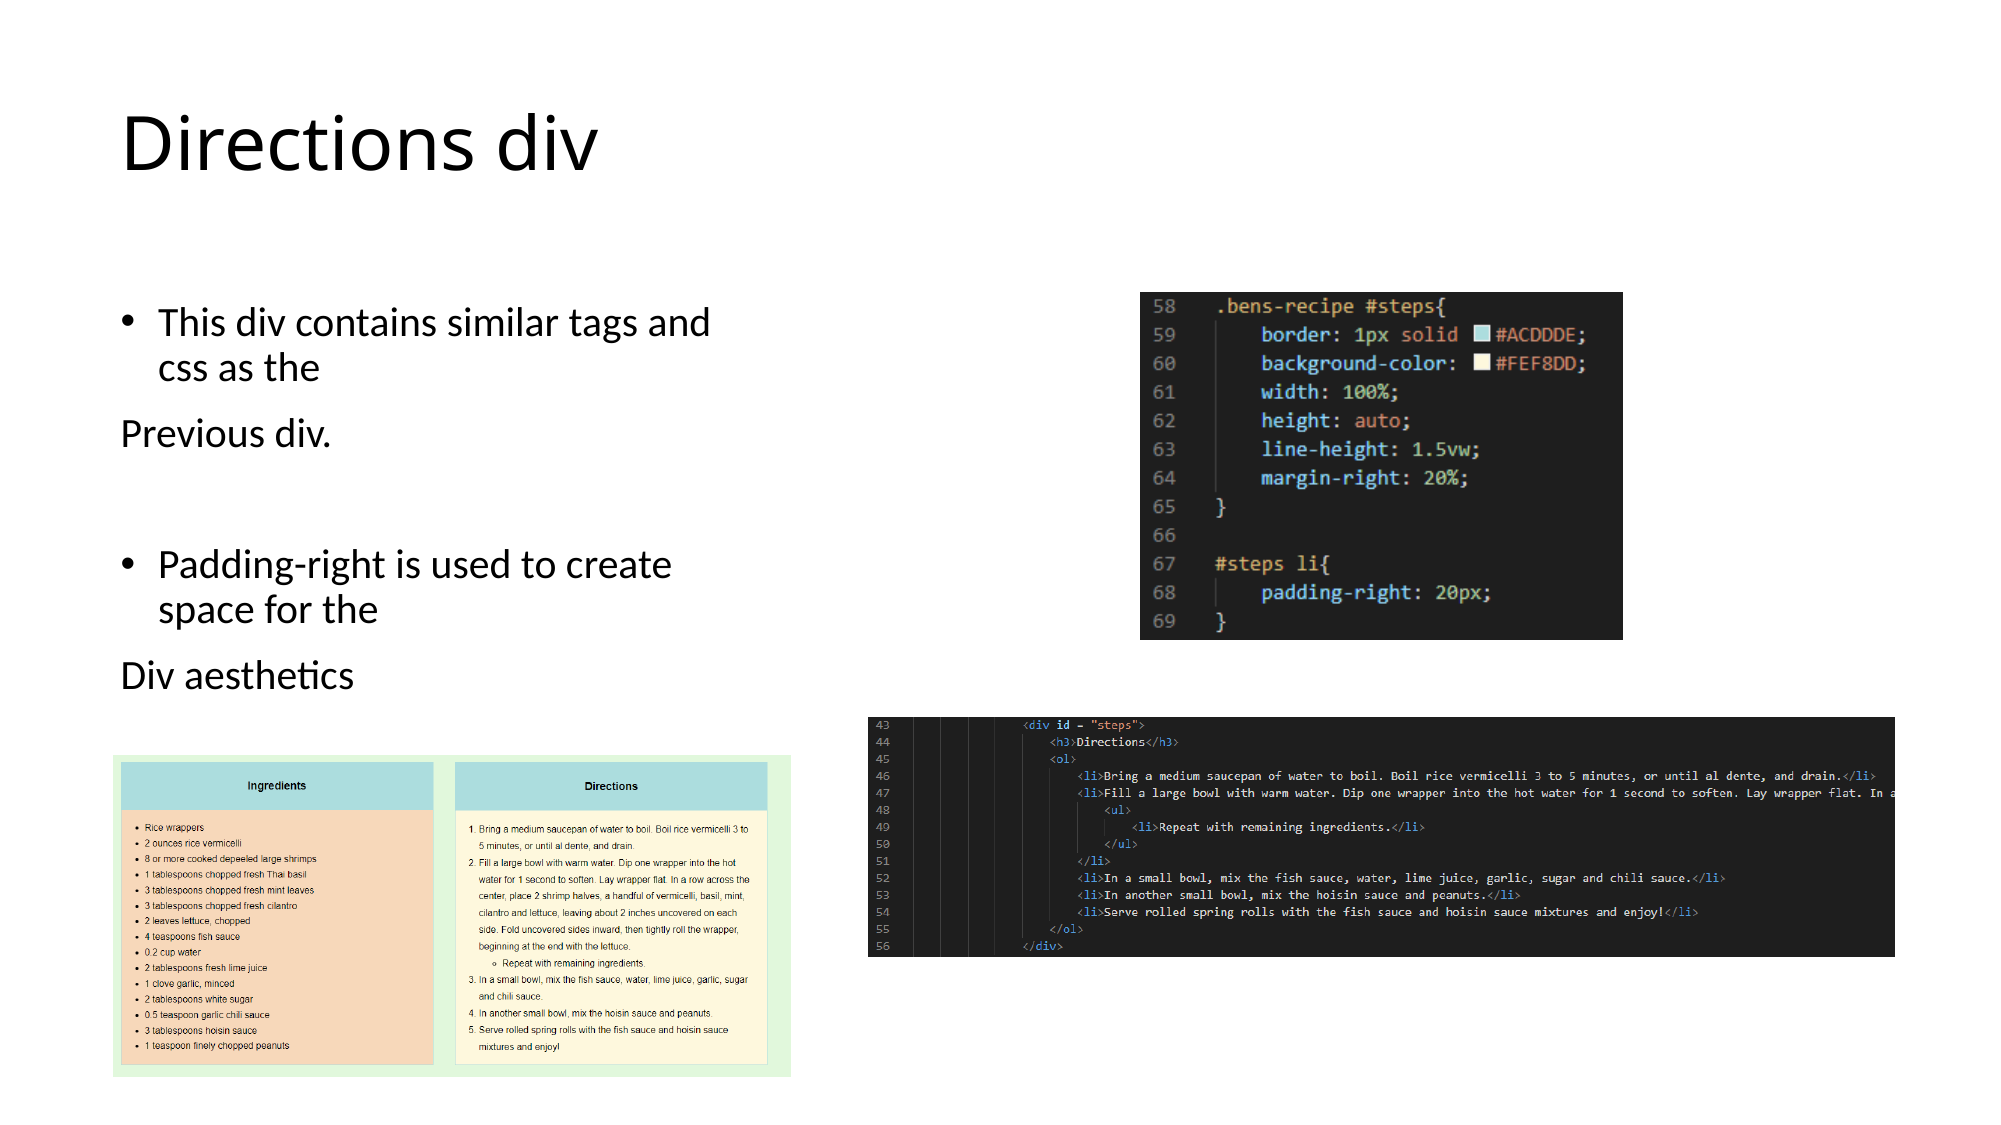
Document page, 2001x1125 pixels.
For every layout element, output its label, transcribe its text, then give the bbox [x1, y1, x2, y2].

list This div contains similar tags and css as the Previous div. Padding-right is used to create space for the Div aesthetics [105, 292, 763, 1014]
picture [1140, 292, 1623, 640]
picture [113, 755, 791, 1077]
title Directions div [105, 52, 1895, 240]
picture [868, 717, 1895, 957]
